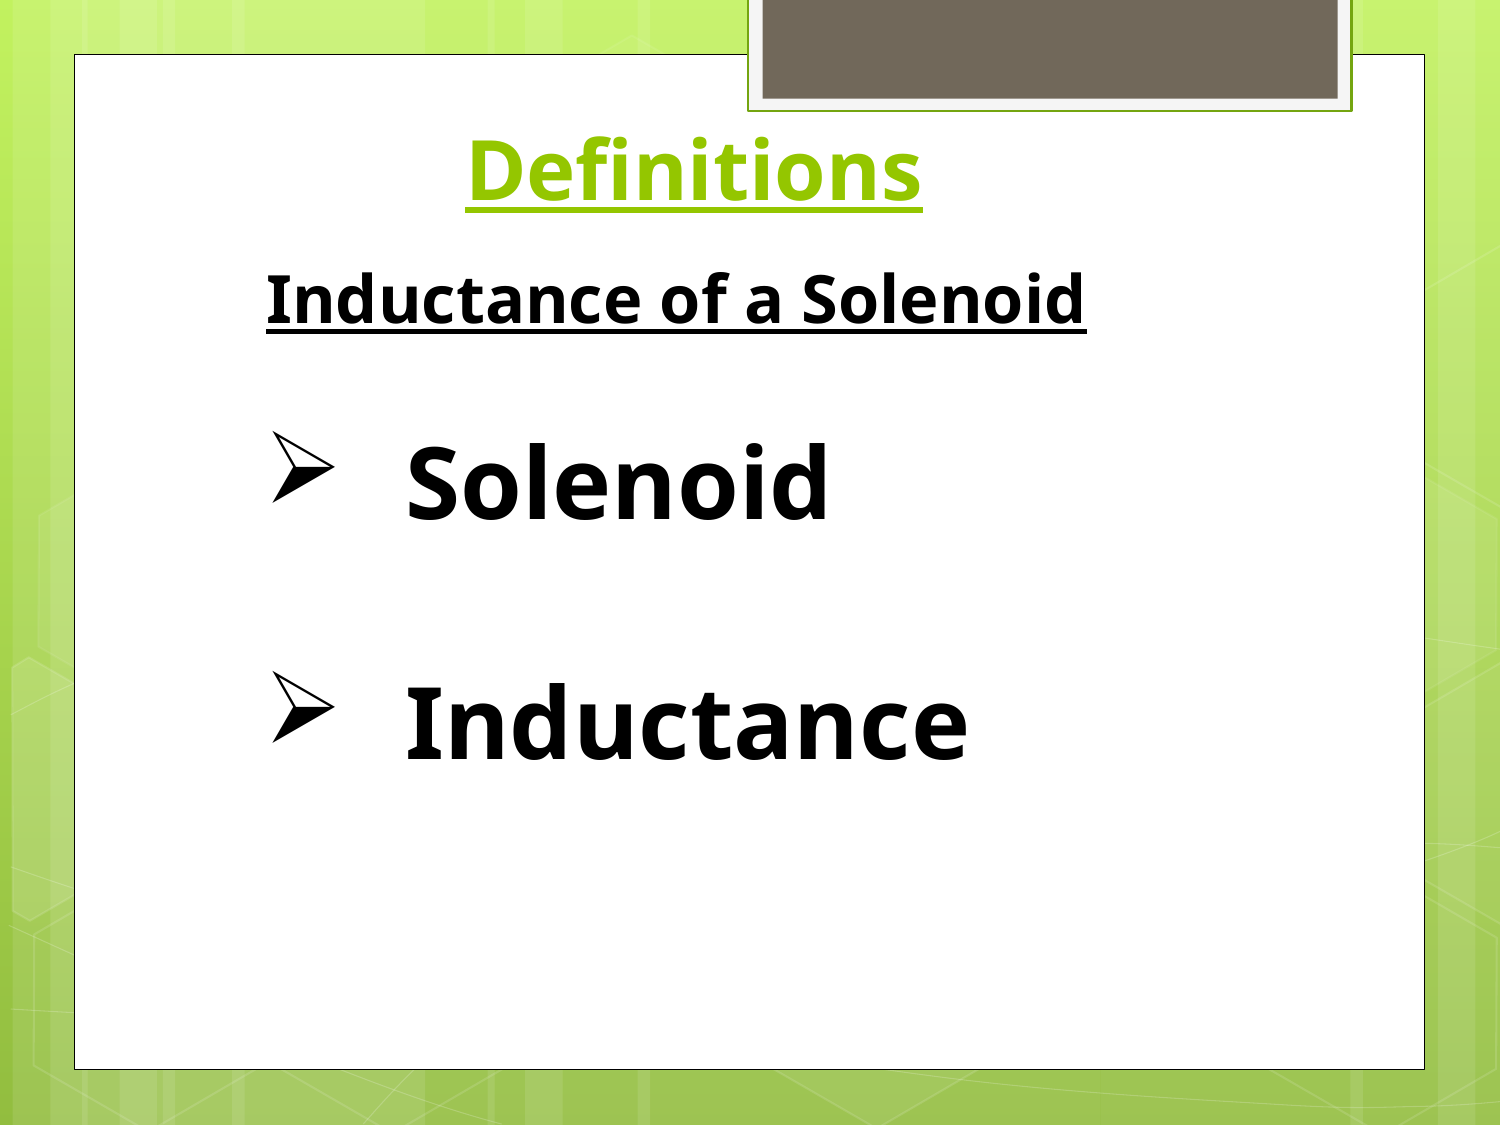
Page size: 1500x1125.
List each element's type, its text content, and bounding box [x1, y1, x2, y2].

text_box Inductance of a Solenoid [251, 249, 1103, 345]
text_box Solenoid Inductance [249, 412, 1074, 788]
title Definitions [450, 37, 1500, 225]
